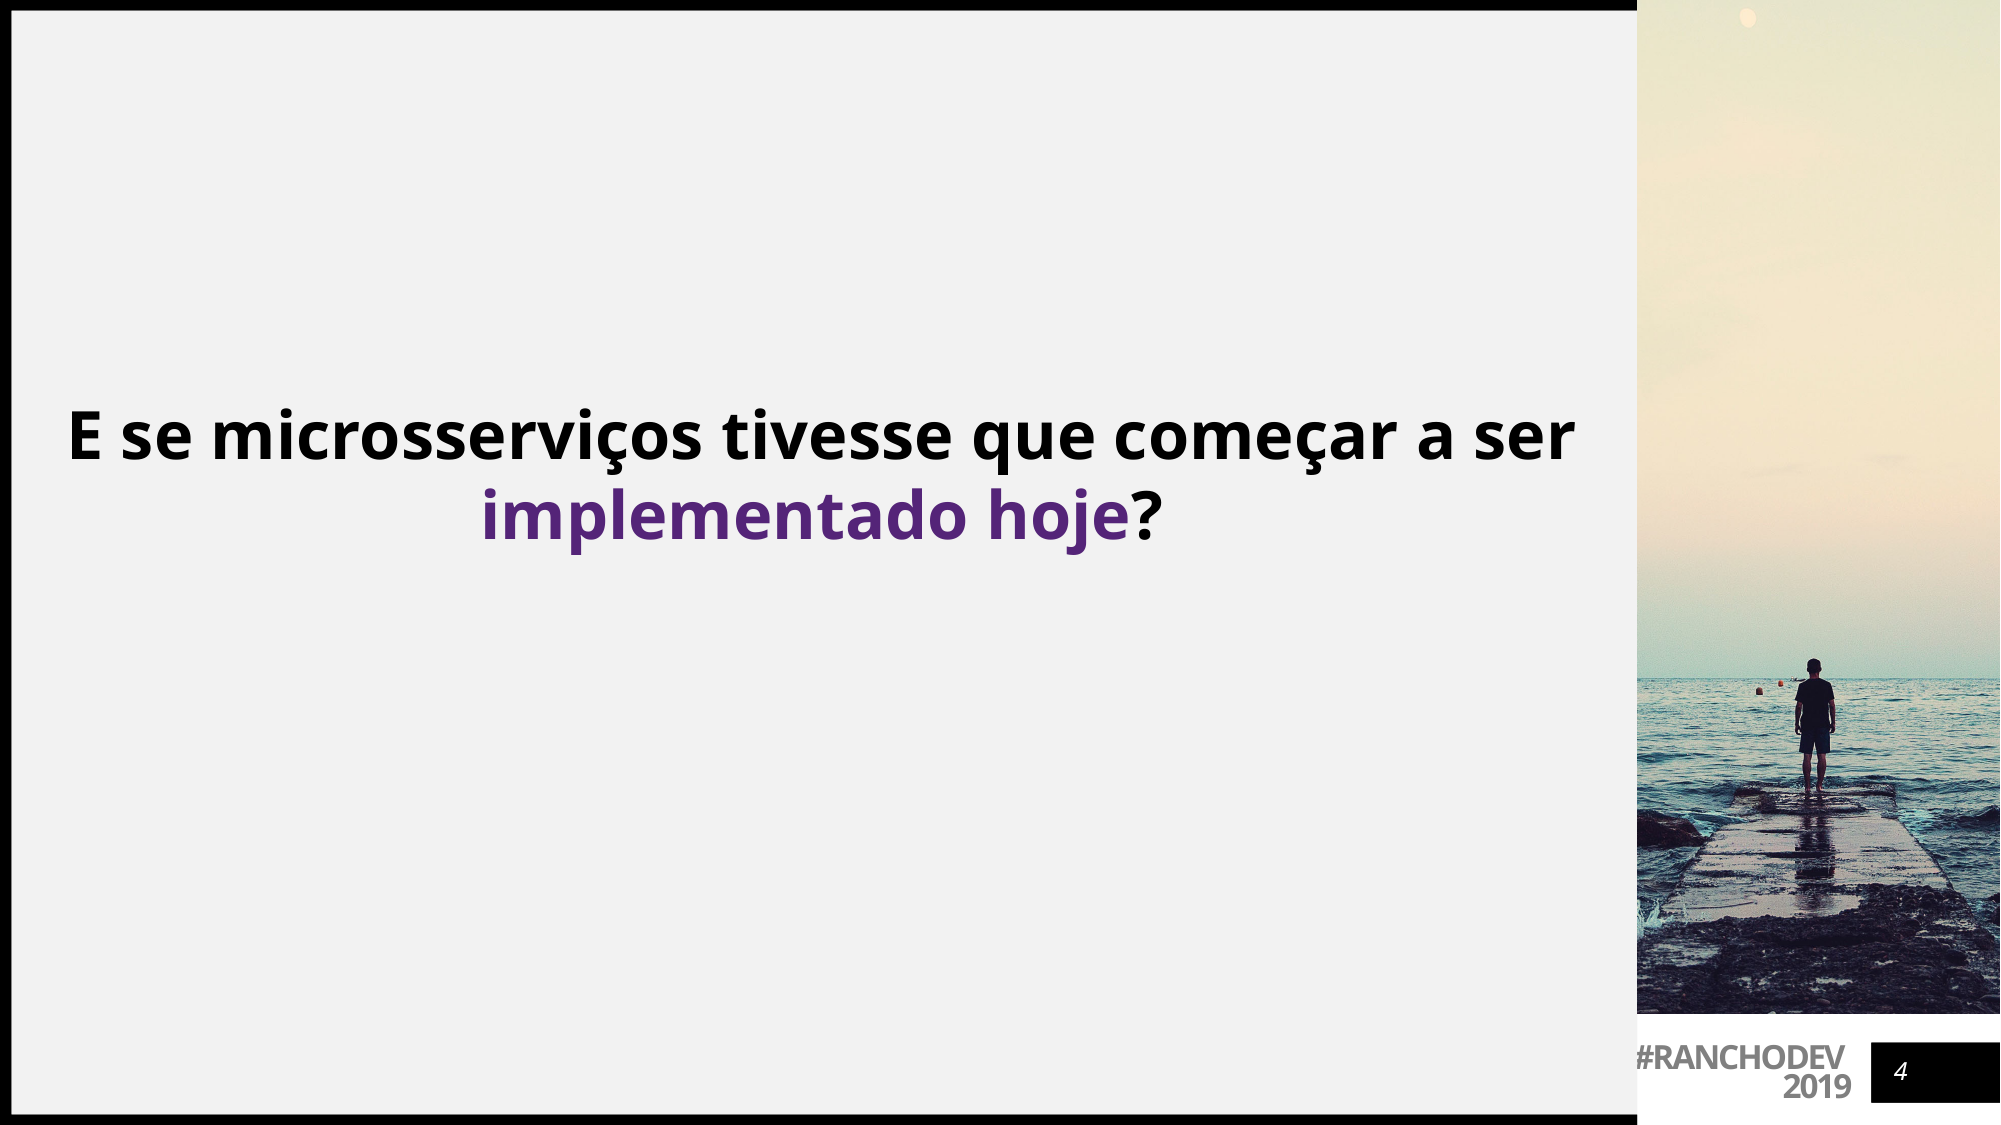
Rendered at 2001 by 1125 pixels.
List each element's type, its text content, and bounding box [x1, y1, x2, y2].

text_box E se microsserviços tivesse que começar a ser implementado hoje? [26, 385, 1618, 561]
picture [1637, 0, 2000, 1014]
slide_number 4 [1877, 1050, 1924, 1096]
